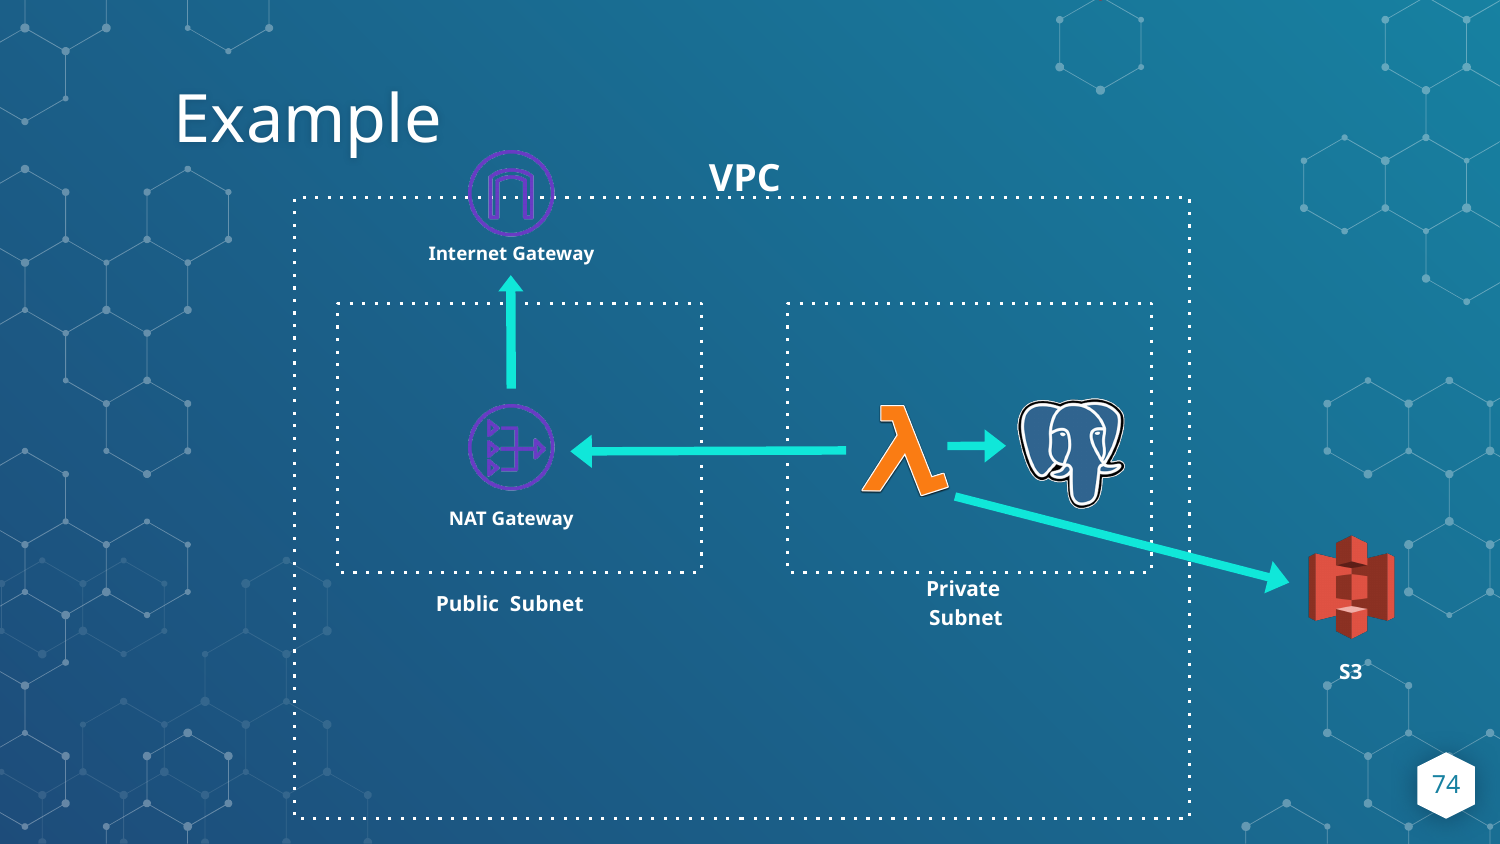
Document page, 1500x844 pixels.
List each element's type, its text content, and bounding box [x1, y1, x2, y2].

slide_number ‹#› [1417, 752, 1475, 819]
text_box [294, 197, 1190, 819]
text_box [787, 303, 1152, 573]
text_box [337, 303, 702, 573]
title Example [174, 92, 1359, 150]
text_box [955, 492, 1273, 594]
picture [465, 146, 558, 239]
text_box [957, 429, 1007, 463]
text_box S3 [1258, 644, 1443, 694]
text_box Private Subnet [874, 573, 1058, 673]
picture [1017, 398, 1125, 509]
picture [859, 400, 952, 497]
text_box [570, 434, 847, 468]
picture [1278, 515, 1423, 659]
text_box VPC [653, 148, 837, 198]
text_box NAT Gateway [408, 487, 615, 546]
picture [465, 401, 558, 493]
text_box Public Subnet [417, 573, 602, 673]
text_box [498, 276, 524, 389]
text_box Internet Gateway [412, 227, 611, 276]
